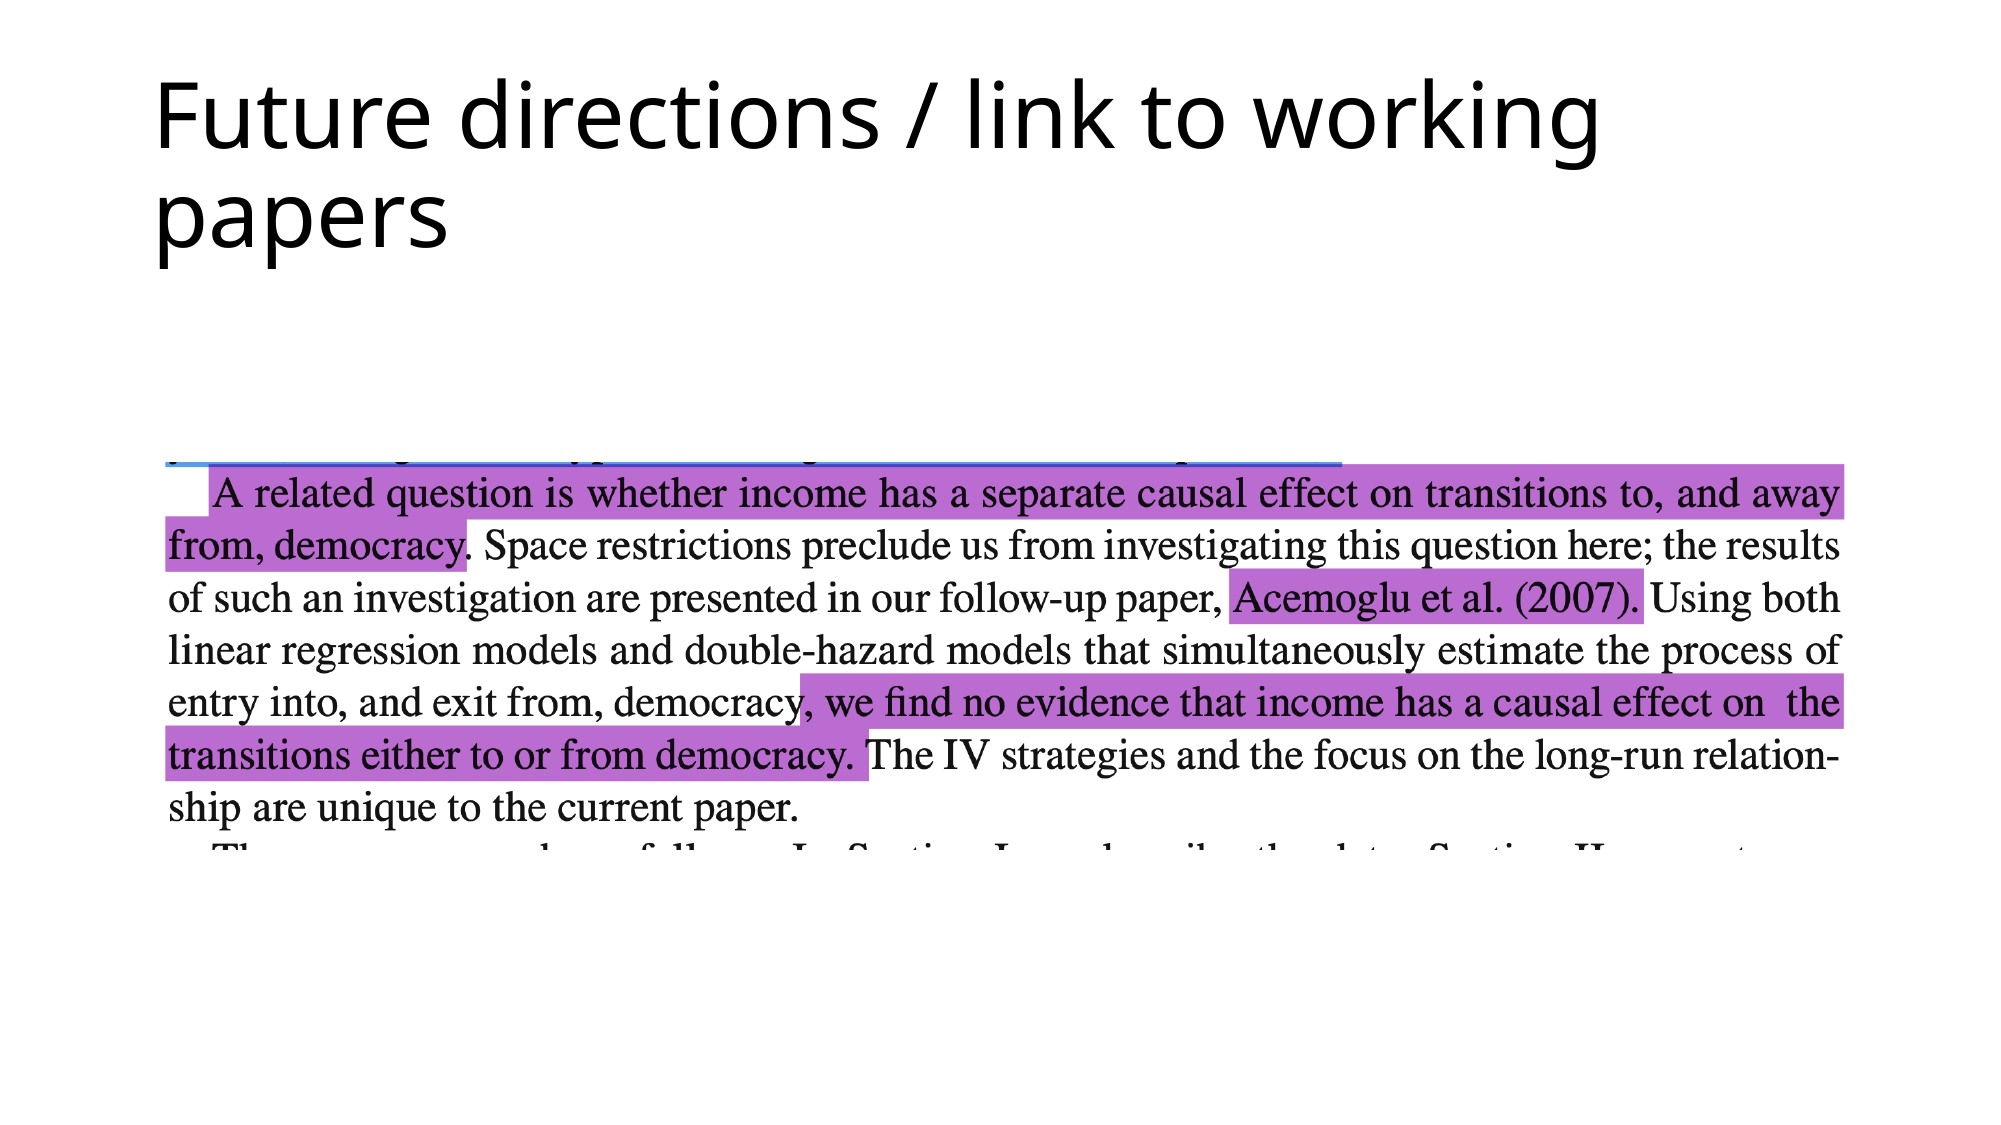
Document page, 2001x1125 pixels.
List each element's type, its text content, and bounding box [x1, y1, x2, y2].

title Future directions / link to working papers [137, 59, 1863, 278]
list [137, 462, 1863, 850]
